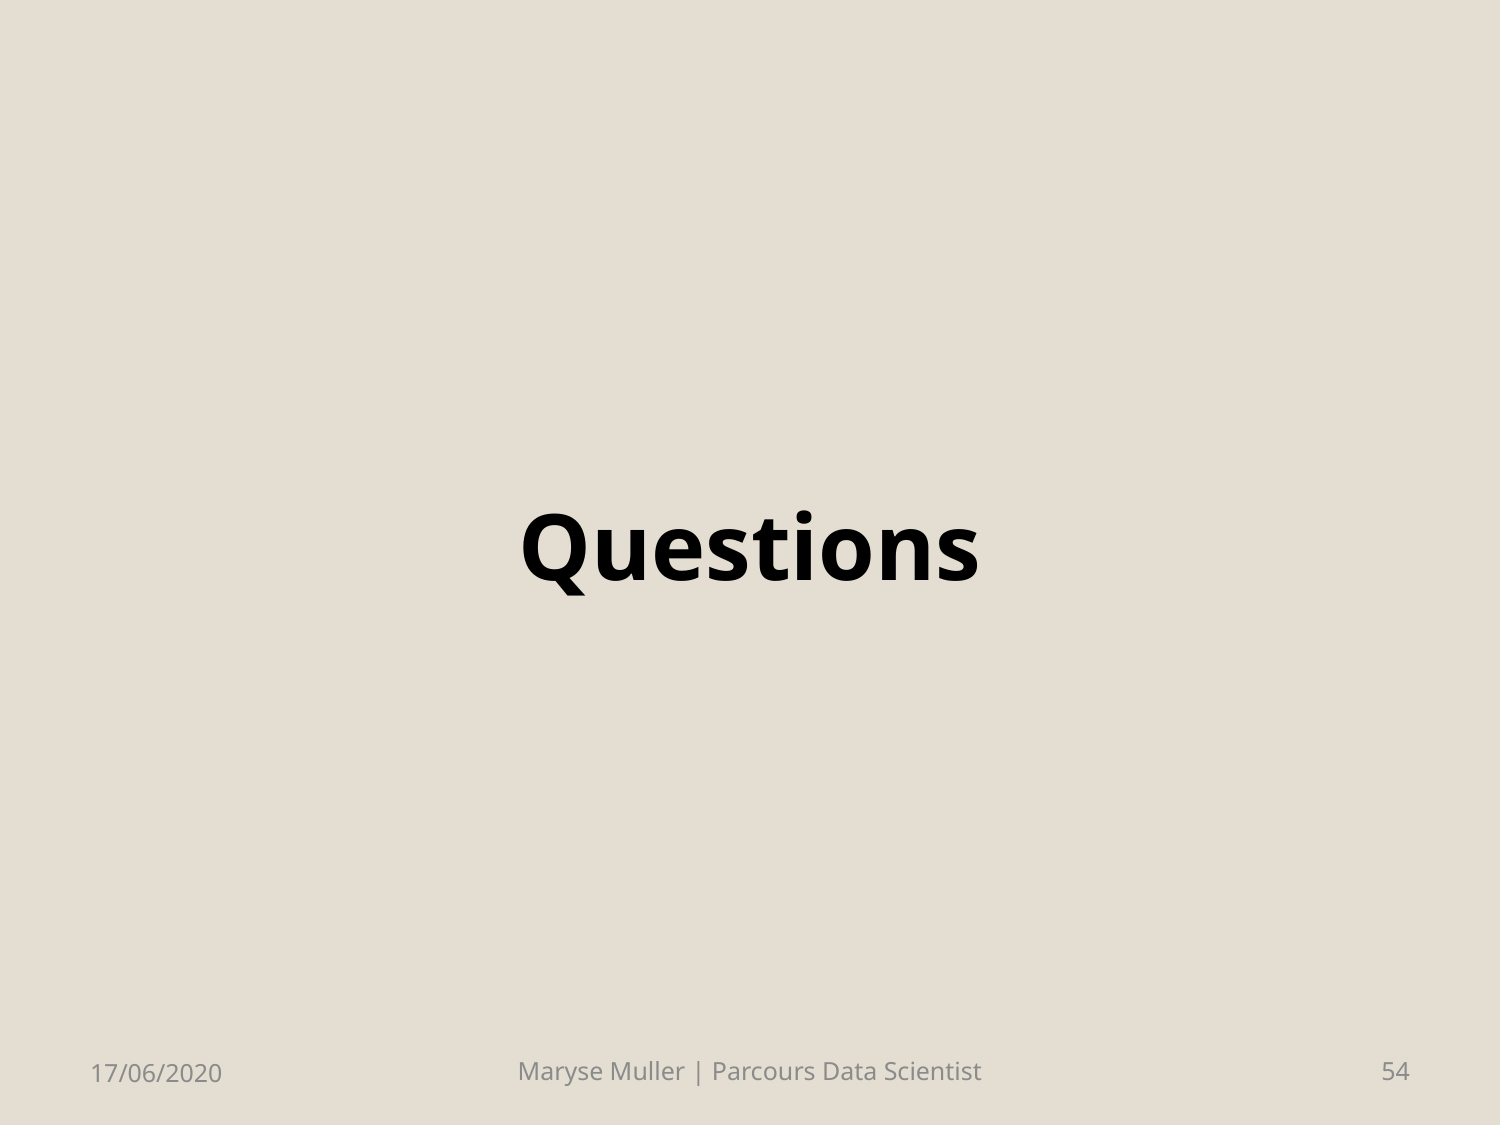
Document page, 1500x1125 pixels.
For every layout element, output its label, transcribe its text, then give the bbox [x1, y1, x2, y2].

footer Maryse Muller | Parcours Data Scientist [472, 1042, 1028, 1103]
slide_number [75, 1042, 425, 1103]
slide_number 54 [1074, 1042, 1425, 1103]
title Questions [135, 456, 1365, 632]
